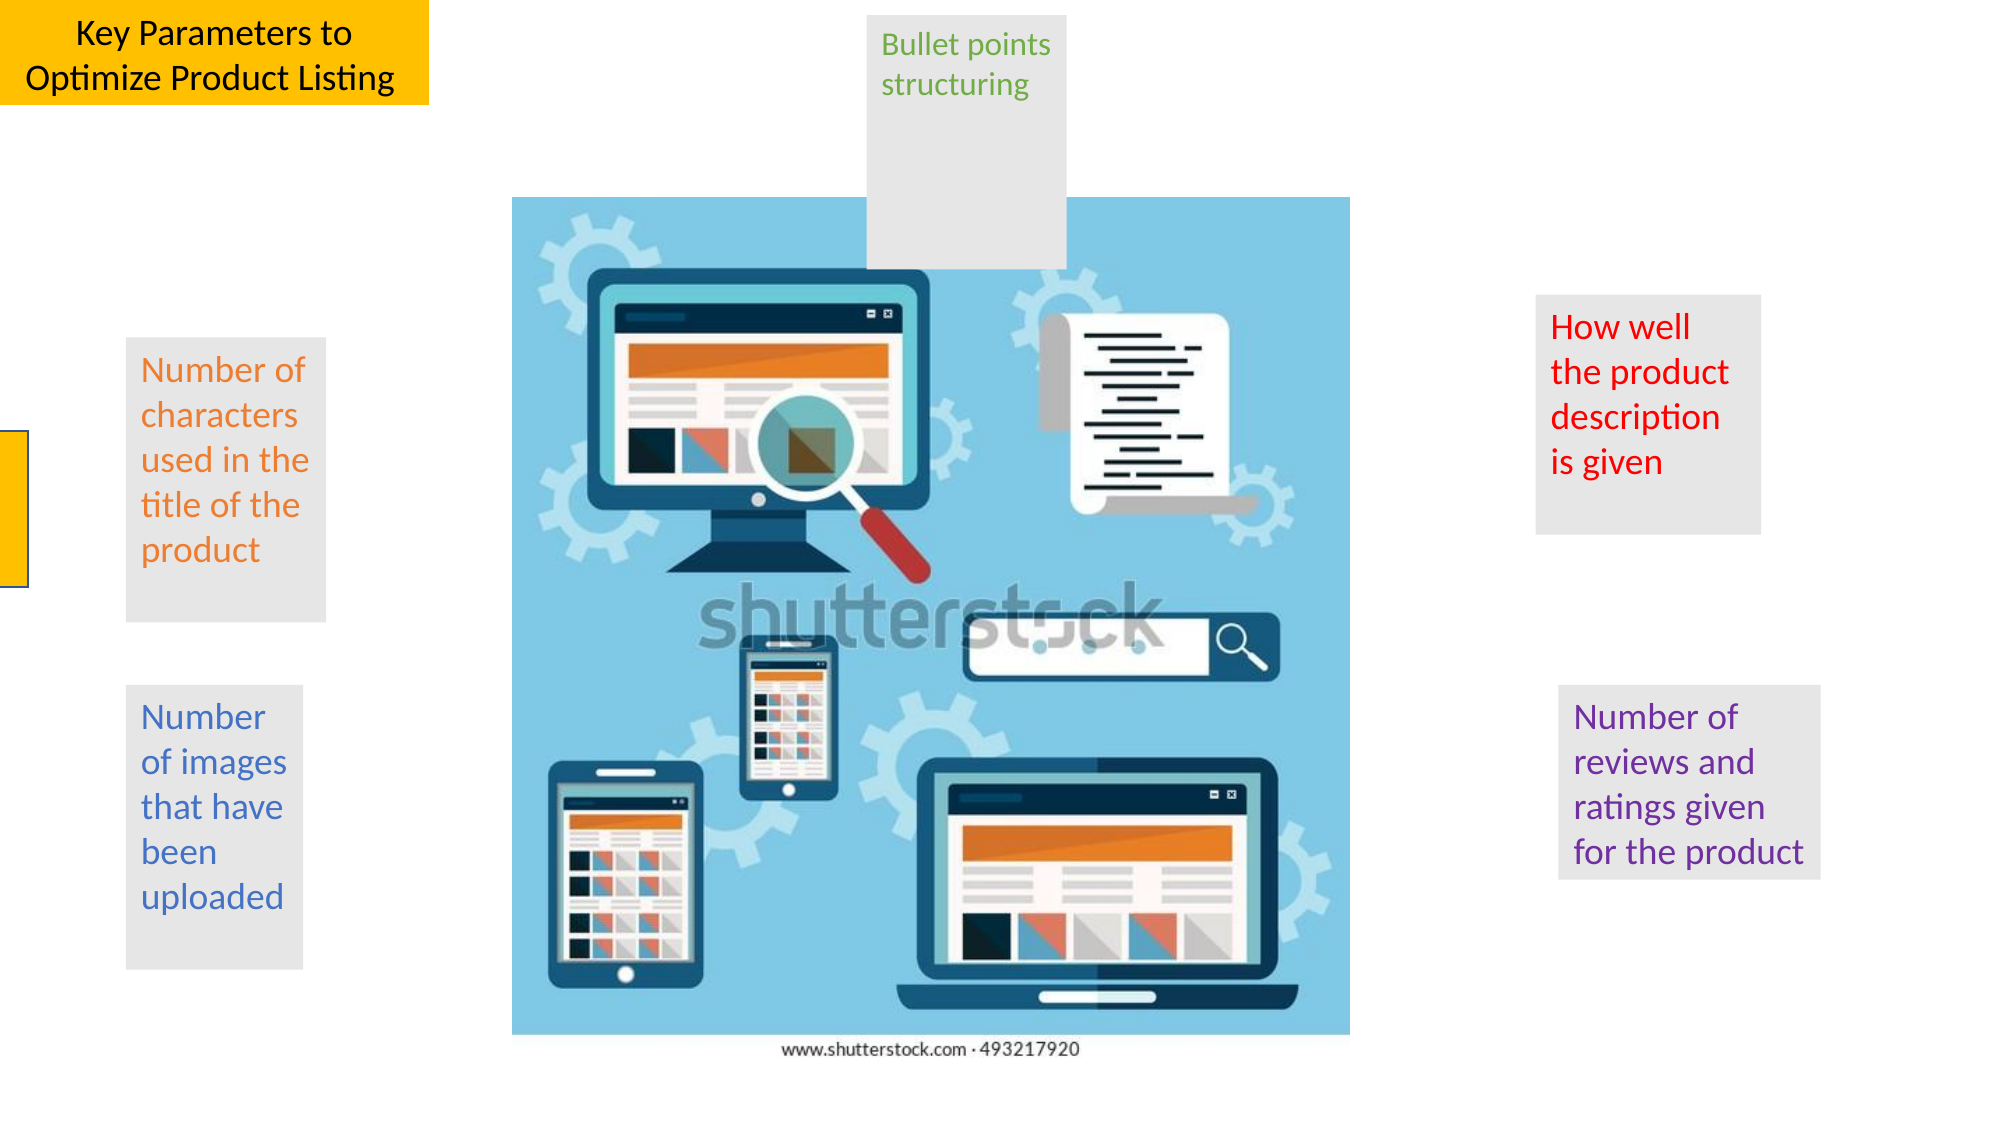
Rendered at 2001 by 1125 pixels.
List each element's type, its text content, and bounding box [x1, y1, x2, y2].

text_box Number of characters used in the title of the product [125, 623, 327, 629]
text_box Number of images that have been uploaded [125, 684, 304, 970]
text_box Number of images that have been uploaded [125, 970, 304, 977]
text_box How well the product description is given [1535, 294, 1762, 535]
text_box Bullet points structuring [866, 15, 1067, 195]
text_box Key Parameters to Optimize Product Listing [0, 0, 429, 105]
text_box Articulate [0, 431, 29, 588]
picture [512, 196, 1350, 1063]
text_box Number of reviews and ratings given for the product [1558, 880, 1821, 887]
text_box Number of reviews and ratings given for the product [1558, 684, 1821, 880]
text_box Number of characters used in the title of the product [125, 337, 327, 623]
